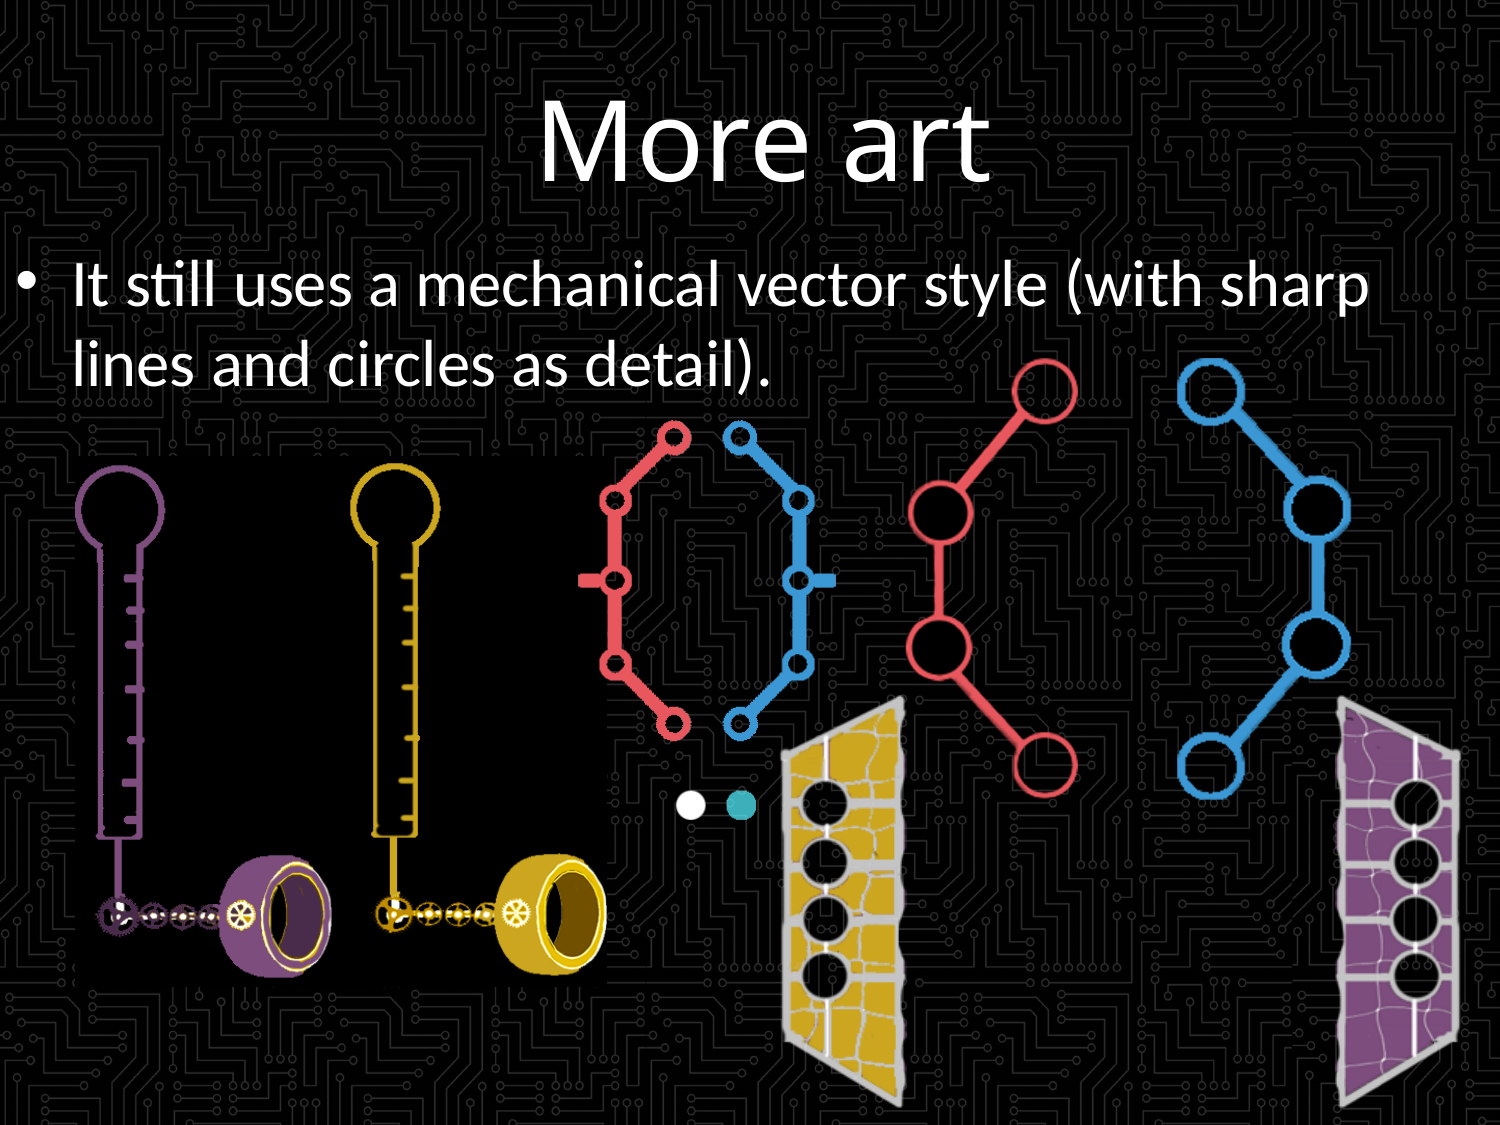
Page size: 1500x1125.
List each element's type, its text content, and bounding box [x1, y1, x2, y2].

title More art [88, 42, 1439, 231]
picture [0, 0, 1500, 1125]
list It still uses a mechanical vector style (with sharp lines and circles as detail). [0, 231, 1483, 988]
